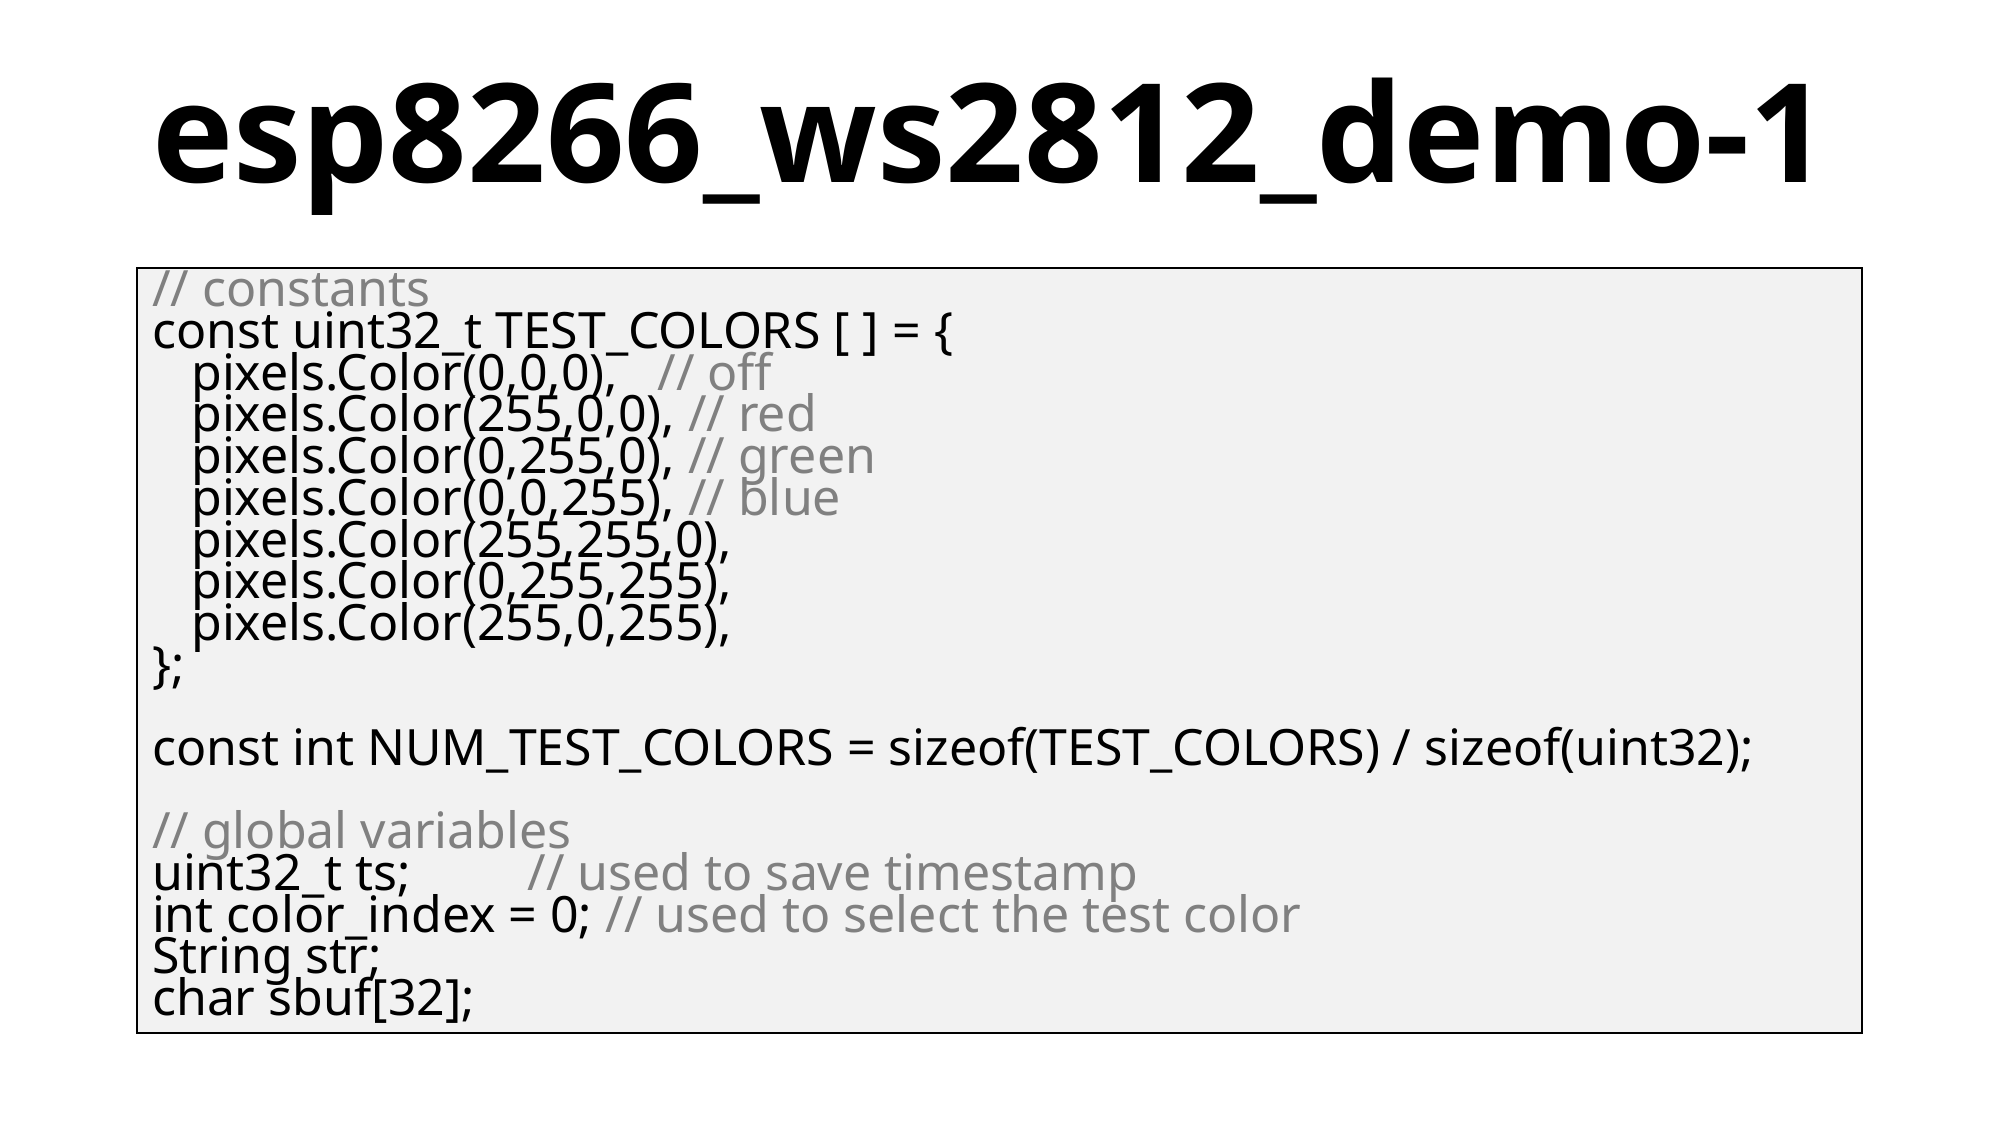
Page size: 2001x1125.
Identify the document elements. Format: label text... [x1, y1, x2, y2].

title esp8266_ws2812_demo-1 [137, 29, 1863, 247]
text_box // constants const uint32_t TEST_COLORS [ ] = { pixels.Color(0,0,0), // off pixels.Color(255,0,0), // red pixels.Color(0,255,0), // green pixels.Color(0,0,255), // blue pixels.Color(255,255,0), pixels.Color(0,255,255), pixels.Color(255,0,255), }; const int NUM_TEST_COLORS = sizeof(TEST_COLORS) / sizeof(uint32); // global variables uint32_t ts; // used to save timestamp int color_index = 0; // used to select the test color String str; char sbuf[32]; [136, 267, 1863, 1034]
